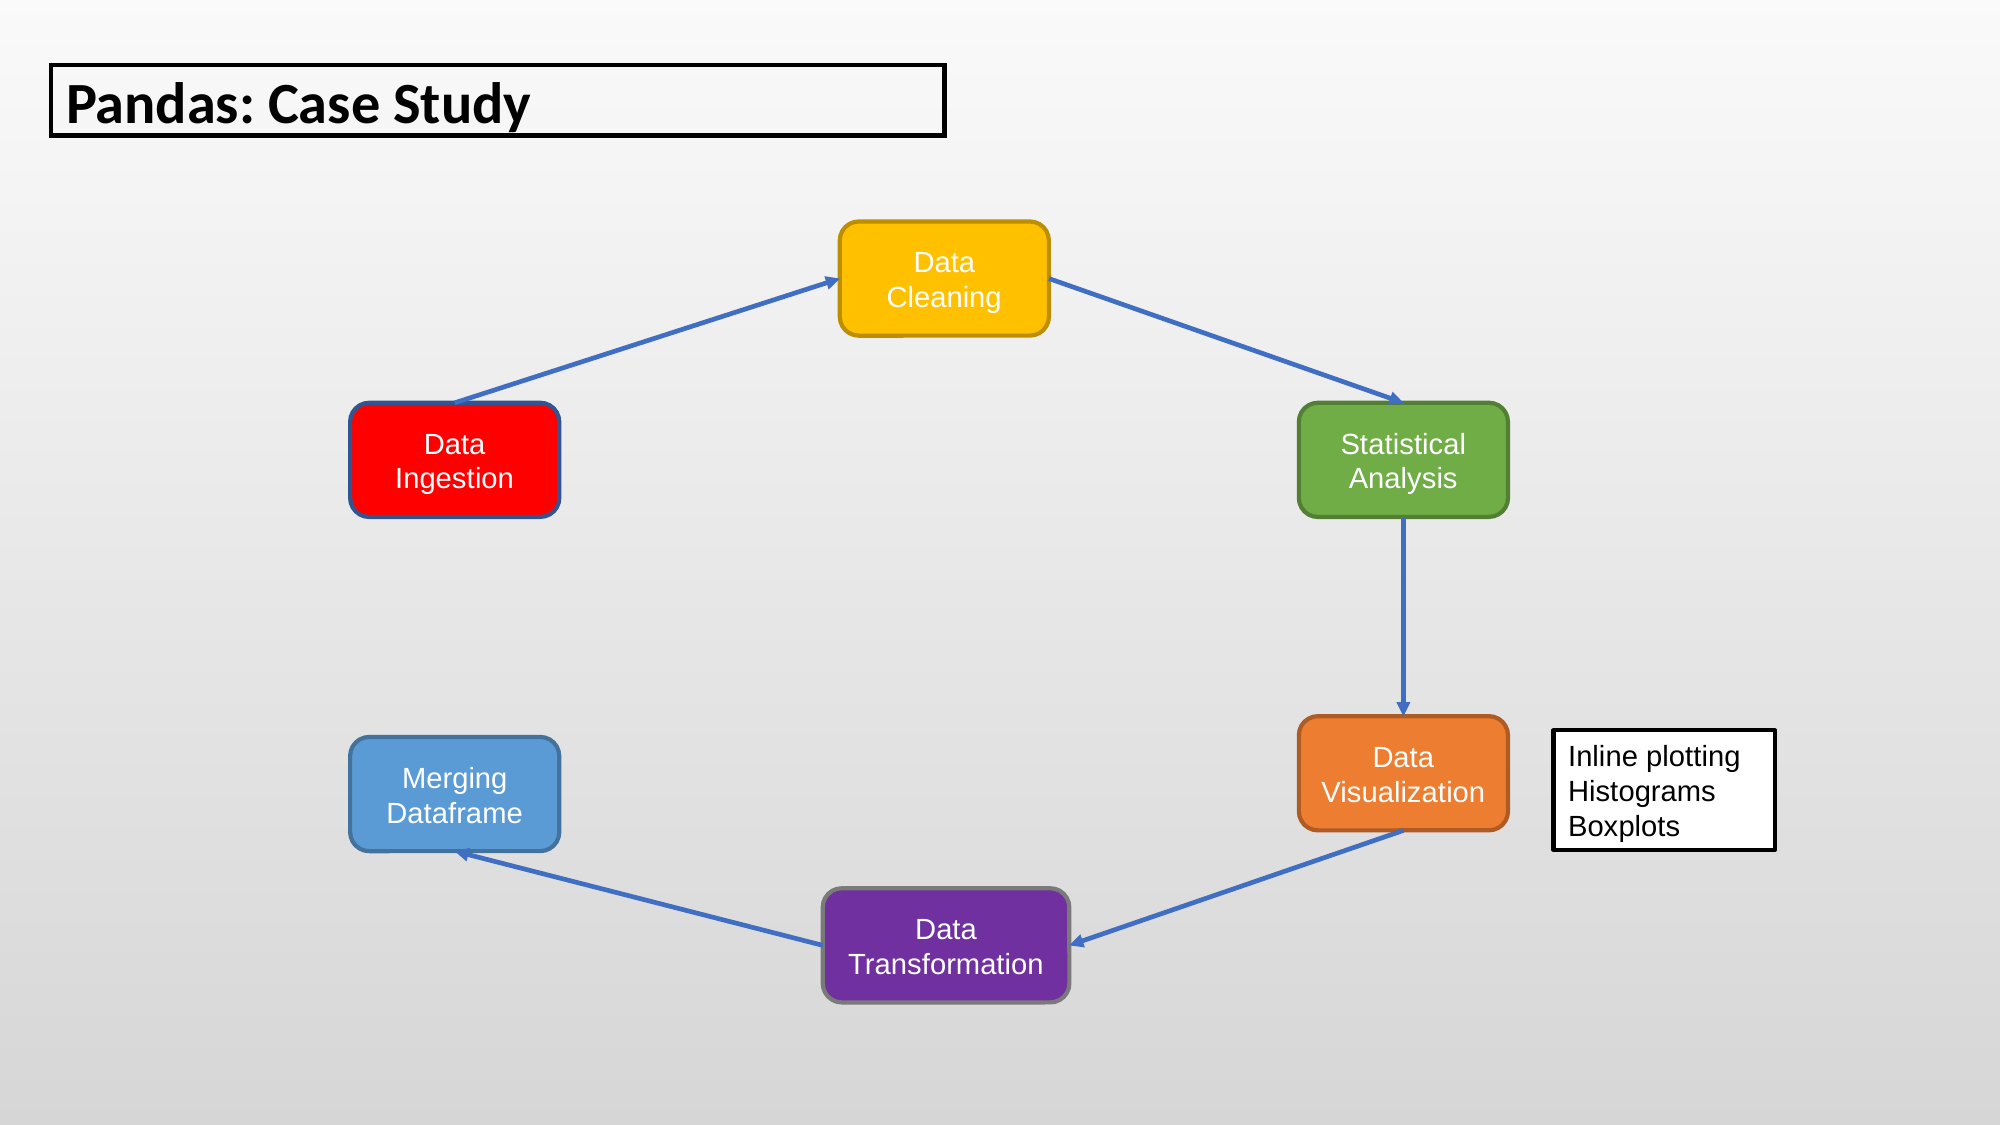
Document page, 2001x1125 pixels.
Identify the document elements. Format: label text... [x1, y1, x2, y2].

text_box Data Transformation [820, 886, 1072, 1005]
text_box Inline plotting Histograms Boxplots [1551, 728, 1777, 852]
text_box Statistical Analysis [1296, 400, 1511, 520]
text_box Merging Dataframe [348, 734, 562, 854]
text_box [1048, 278, 1404, 404]
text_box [1069, 830, 1404, 946]
text_box Data Visualization [1296, 714, 1511, 833]
text_box Pandas: Case Study [51, 65, 945, 136]
text_box Data Ingestion [348, 400, 562, 520]
text_box Data Cleaning [837, 219, 1052, 338]
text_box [454, 850, 823, 946]
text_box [454, 278, 840, 404]
